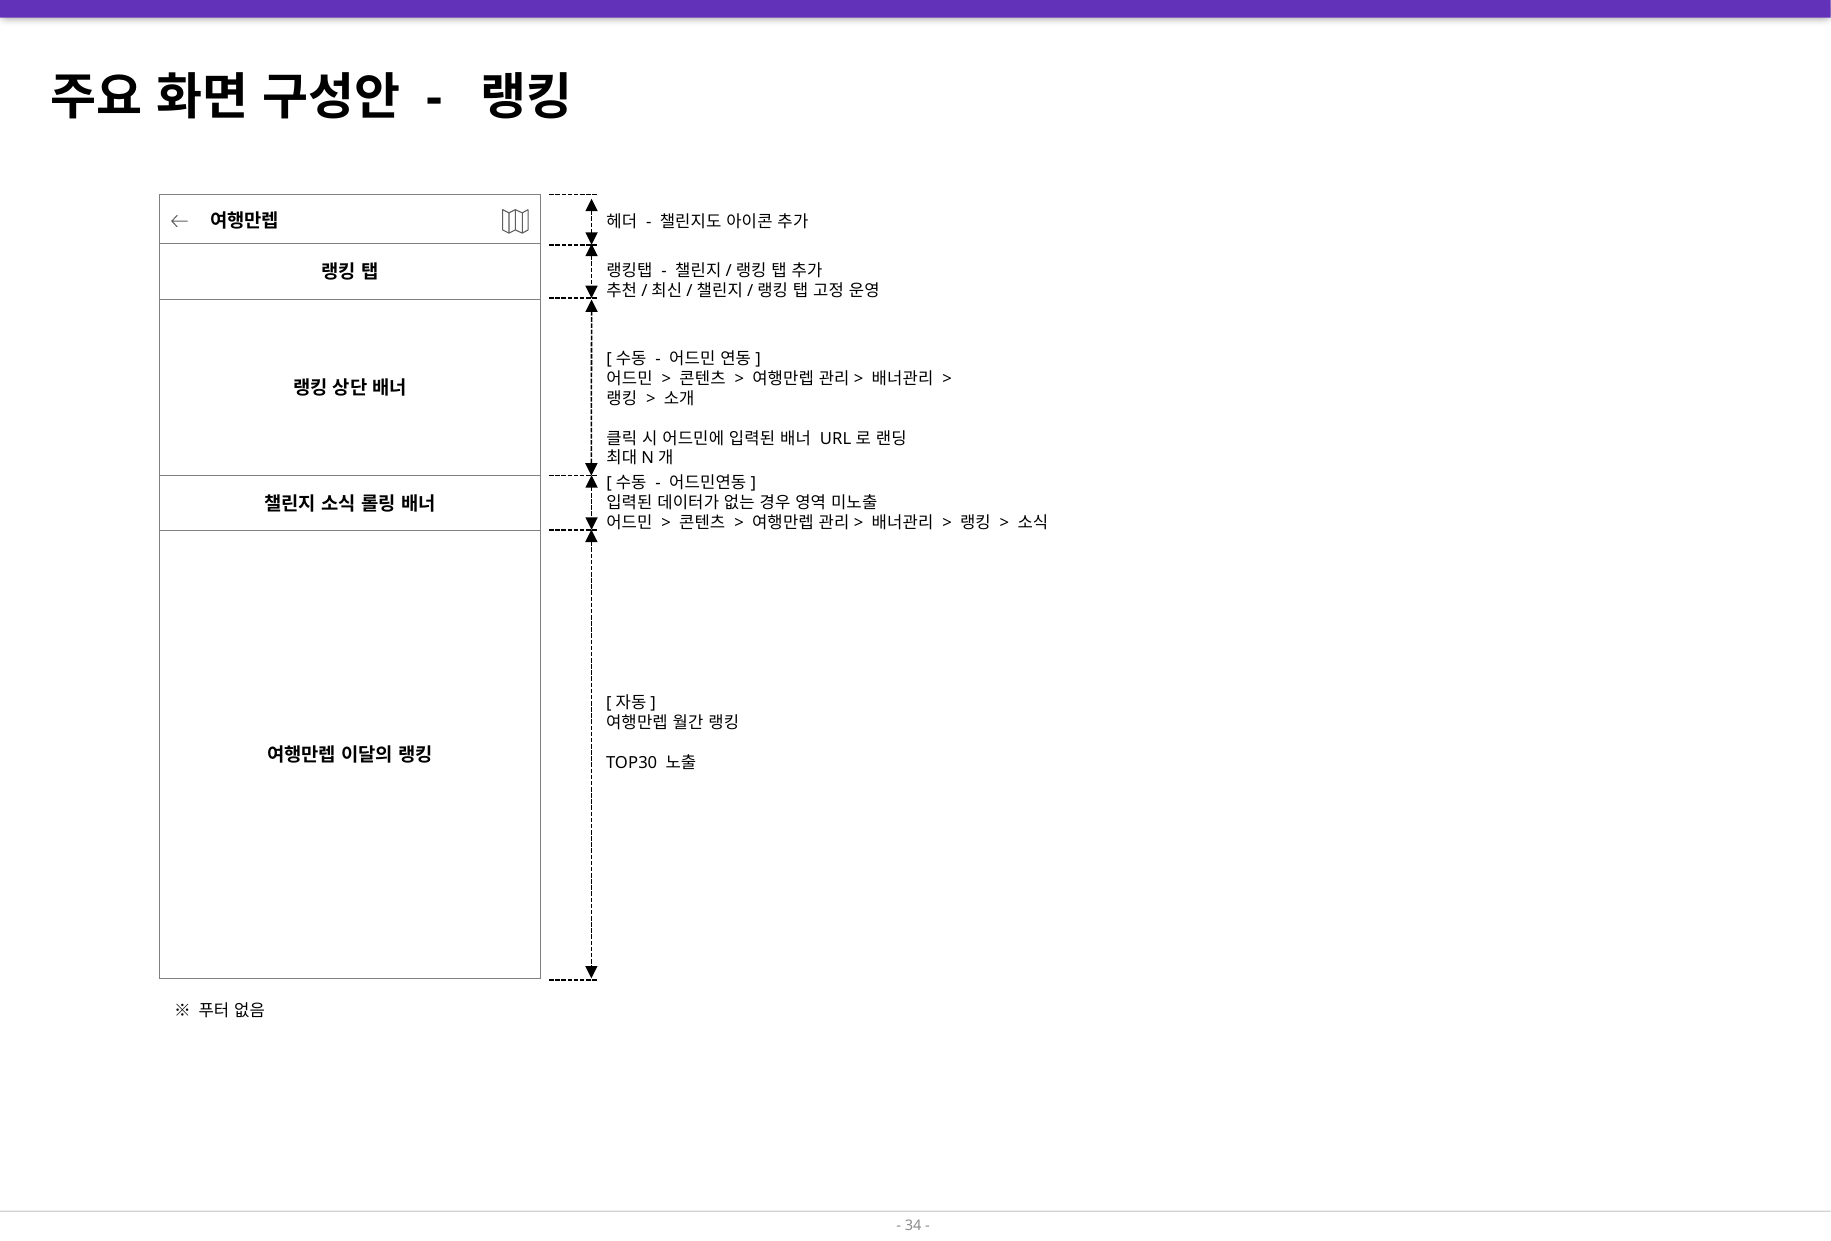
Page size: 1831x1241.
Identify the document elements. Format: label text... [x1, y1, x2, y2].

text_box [159, 194, 1365, 1029]
slide_number - 34 - [707, 1212, 1119, 1239]
text_box 주요 화면 구성안 - 랭킹 [35, 36, 1365, 160]
